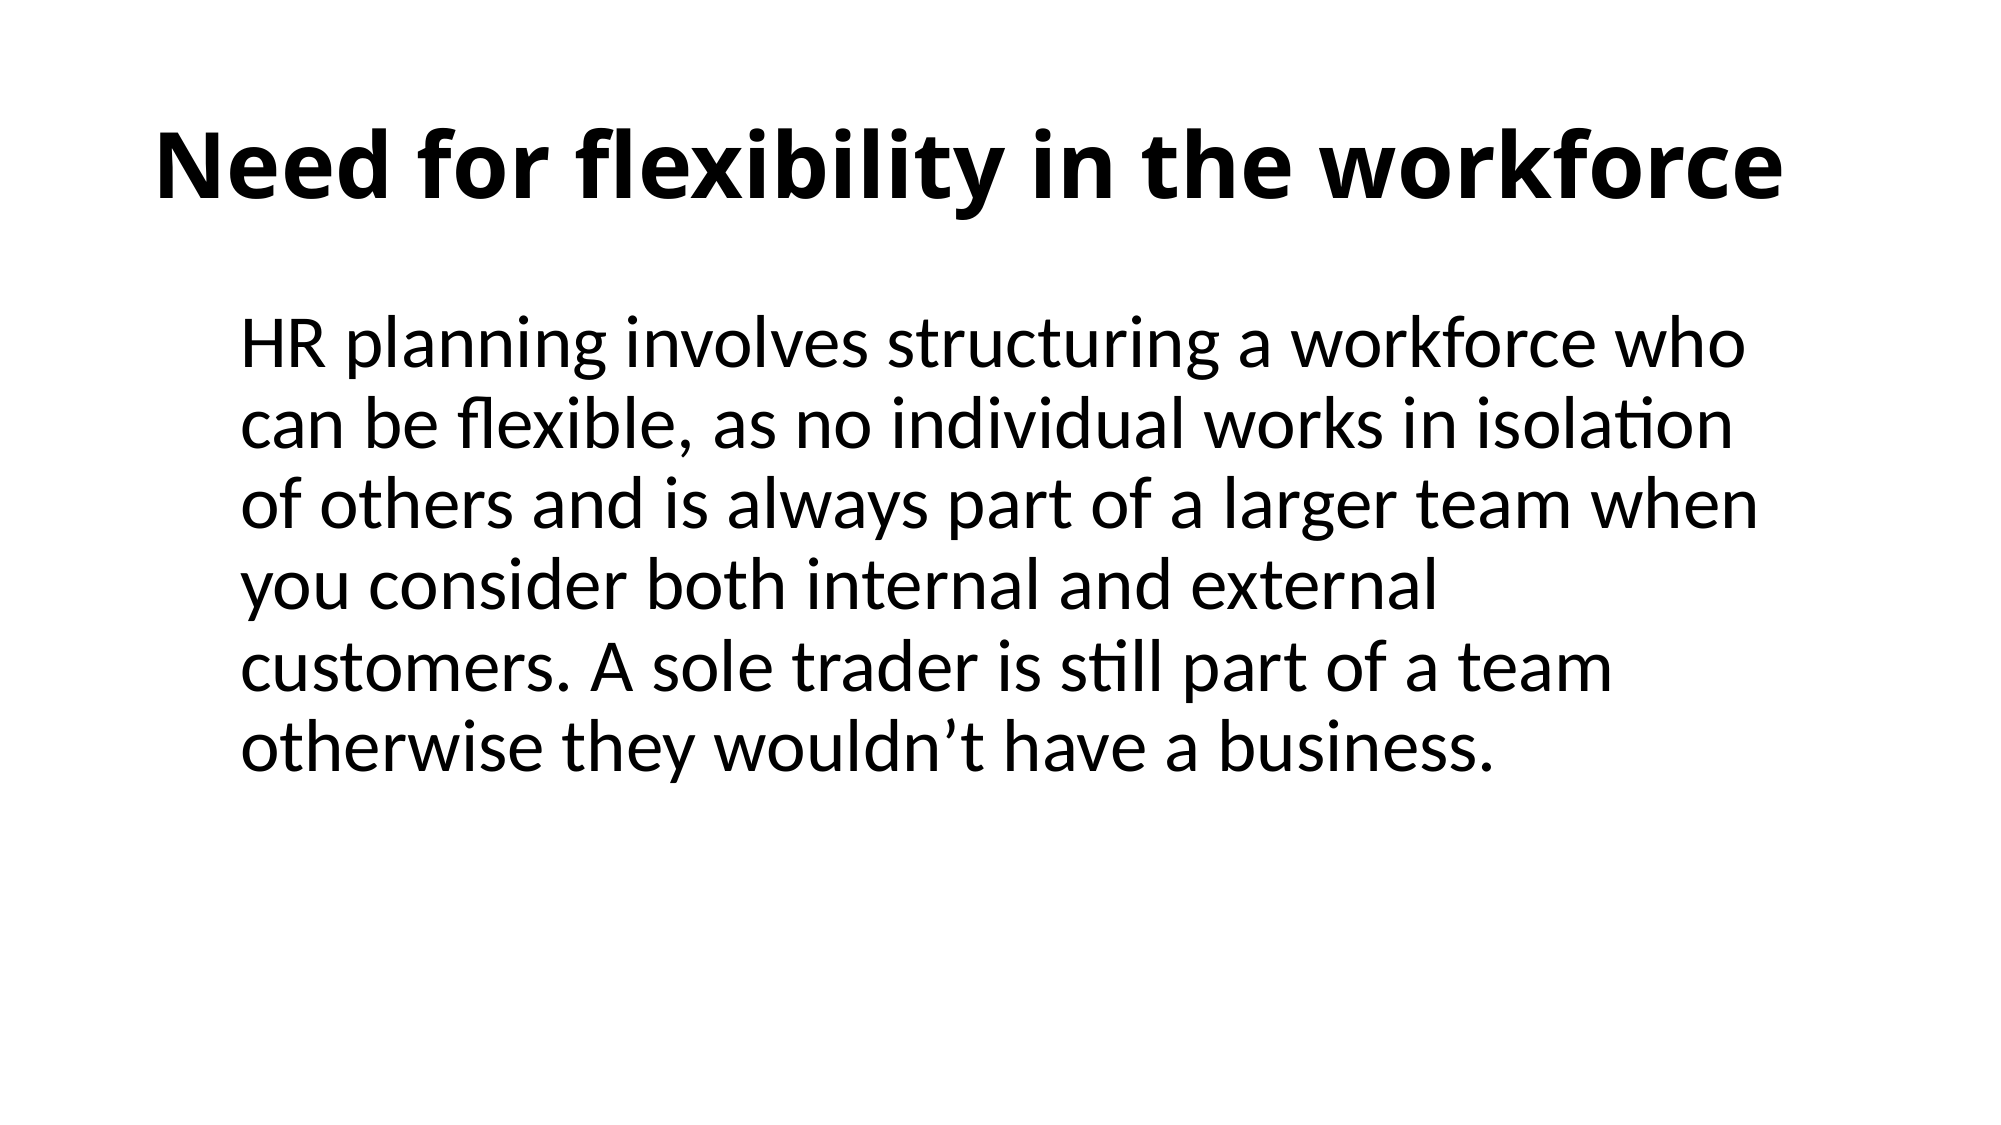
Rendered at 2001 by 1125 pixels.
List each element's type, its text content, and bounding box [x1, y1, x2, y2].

title Need for flexibility in the workforce [137, 59, 1863, 278]
list HR planning involves structuring a workforce who can be flexible, as no individual works in isolation of others and is always part of a larger team when you consider both internal and external customers. A sole trader is still part of a team otherwise they wouldn’t have a business. [225, 294, 1800, 883]
